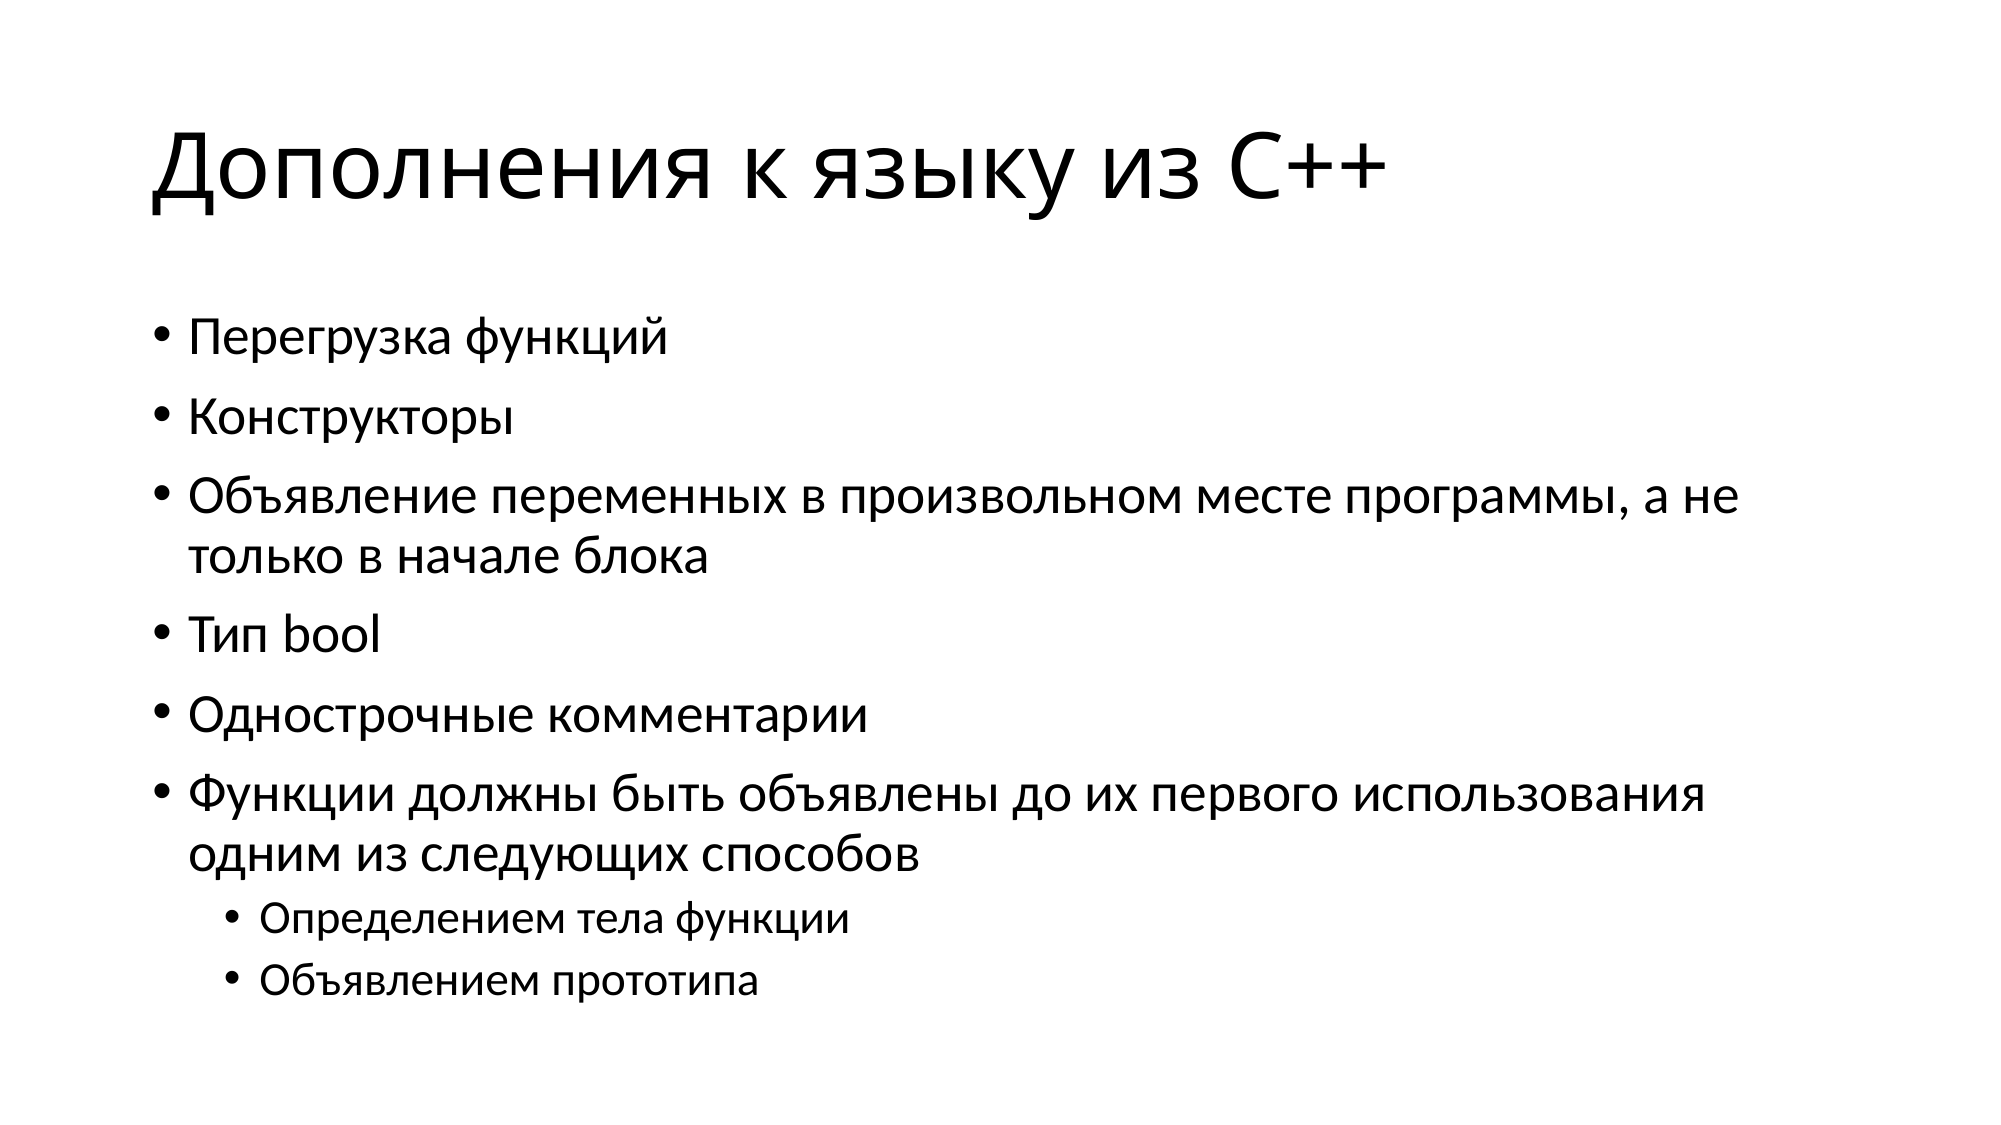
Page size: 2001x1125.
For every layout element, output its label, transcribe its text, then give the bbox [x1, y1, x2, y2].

title Дополнения к языку из C++ [137, 59, 1863, 278]
list Перегрузка функций Конструкторы Объявление переменных в произвольном месте программы, а не только в начале блока Тип bool Однострочные комментарии Функции должны быть объявлены до их первого использования одним из следующих способов Определением тела функции Объявлением прототипа [137, 299, 1863, 1014]
